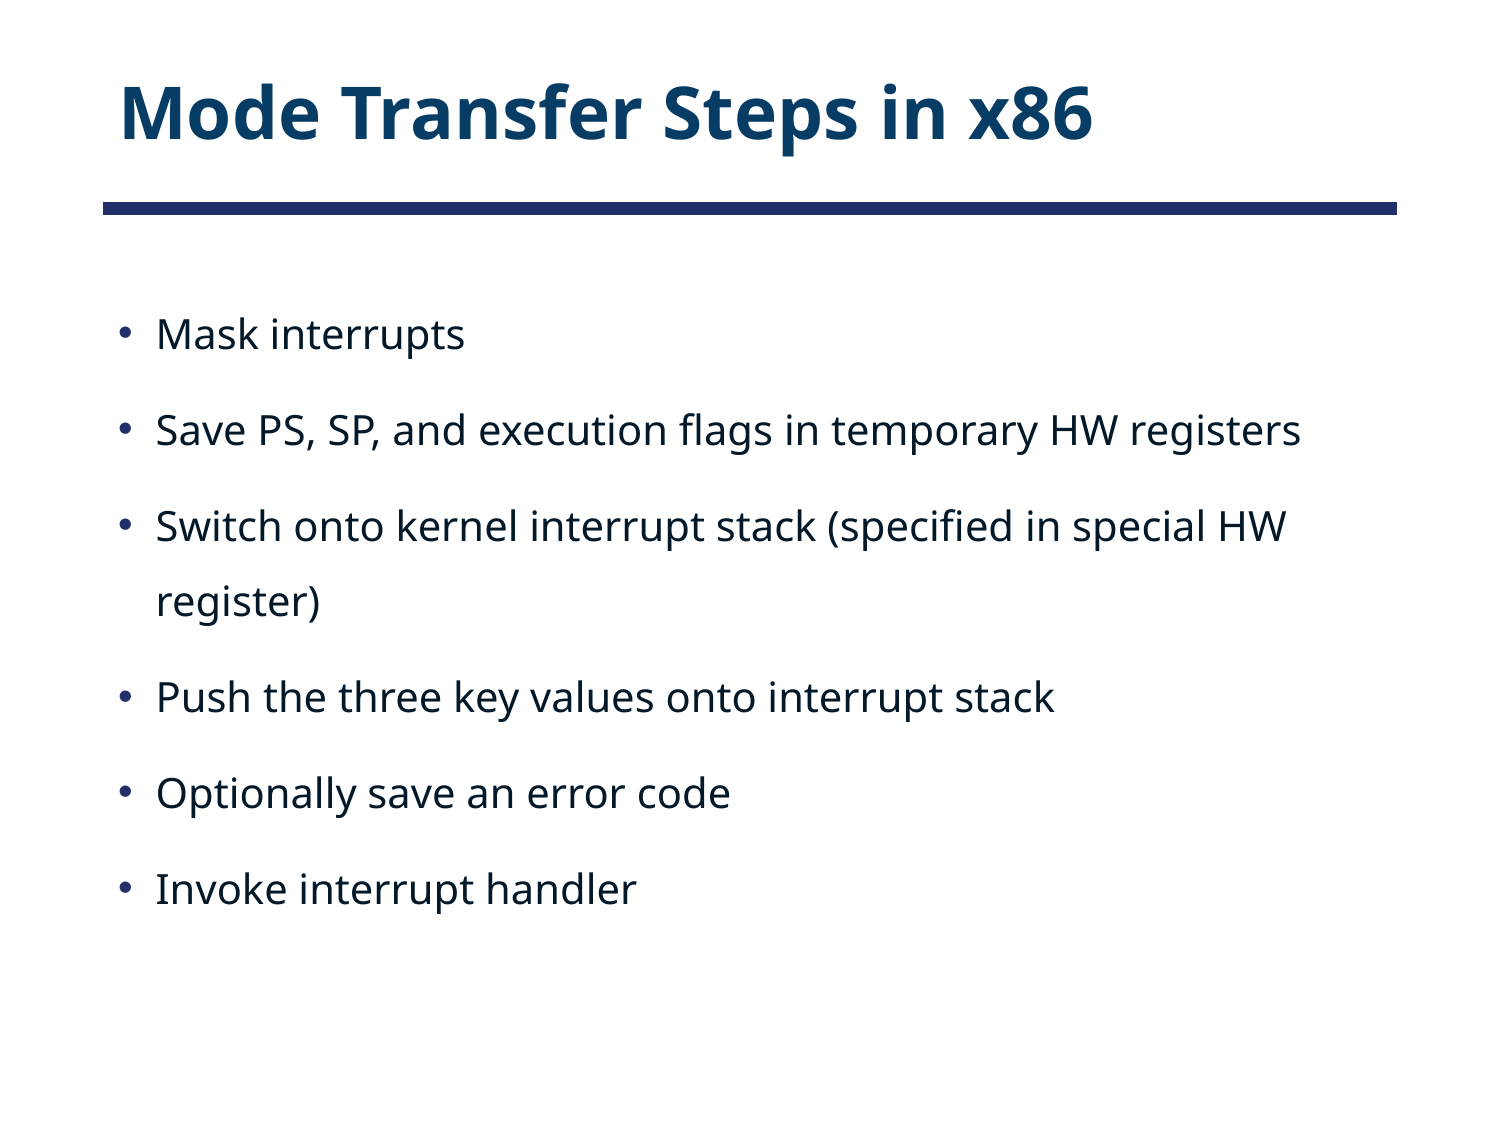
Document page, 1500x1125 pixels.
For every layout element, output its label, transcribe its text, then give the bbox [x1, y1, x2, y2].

list Mask interrupts Save PS, SP, and execution flags in temporary HW registers Switch onto kernel interrupt stack (specified in special HW register) Push the three key values onto interrupt stack Optionally save an error code Invoke interrupt handler [103, 275, 1397, 1091]
title Mode Transfer Steps in x86 [103, 34, 1397, 197]
